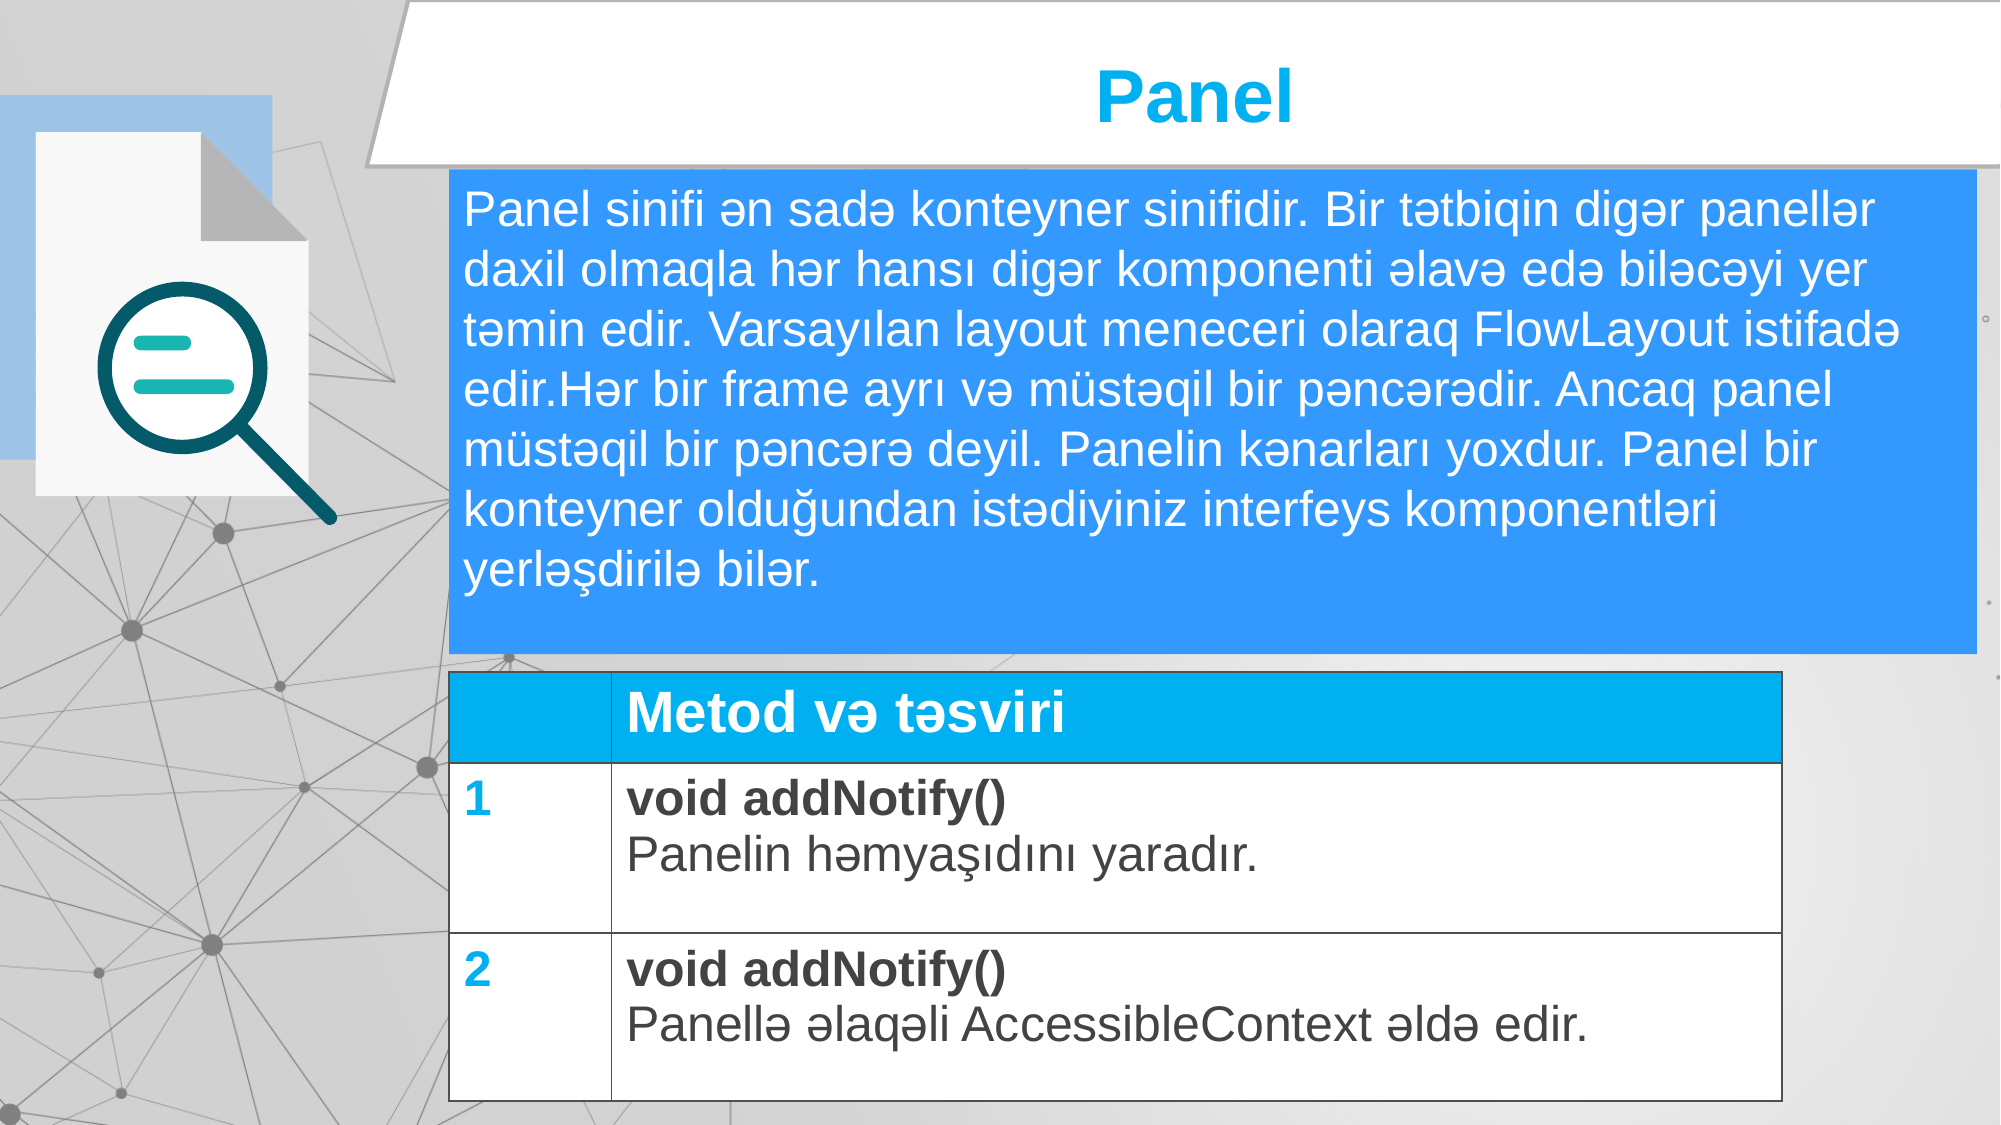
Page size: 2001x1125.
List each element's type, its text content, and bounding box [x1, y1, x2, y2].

picture [0, 0, 2001, 1125]
text_box [364, 0, 2000, 169]
table_cell void addNotify() Panellə əlaqəli AccessibleContext əldə edir. [612, 934, 1781, 1100]
table_cell 2 [450, 934, 611, 1100]
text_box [0, 94, 340, 526]
table_cell void addNotify() Panelin həmyaşıdını yaradır. [612, 764, 1781, 932]
table_cell 1 [450, 764, 611, 932]
table_header Metod və təsviri [612, 673, 1781, 762]
text_box Panel sinifi ən sadə konteyner sinifidir. Bir tətbiqin digər panellər daxil olmaqla hər hansı digər komponenti əlavə edə biləcəyi yer təmin edir. Varsayılan layout meneceri olaraq FlowLayout istifadə edir.Hər bir frame ayrı və müstəqil bir pəncərədir. Ancaq panel müstəqil bir pəncərə deyil. Panelin kənarları yoxdur. Panel bir konteyner olduğundan istədiyiniz interfeys komponentləri yerləşdirilə bilər. [449, 169, 1977, 655]
text_box Panel [1080, 39, 2000, 145]
table_header [450, 673, 611, 762]
